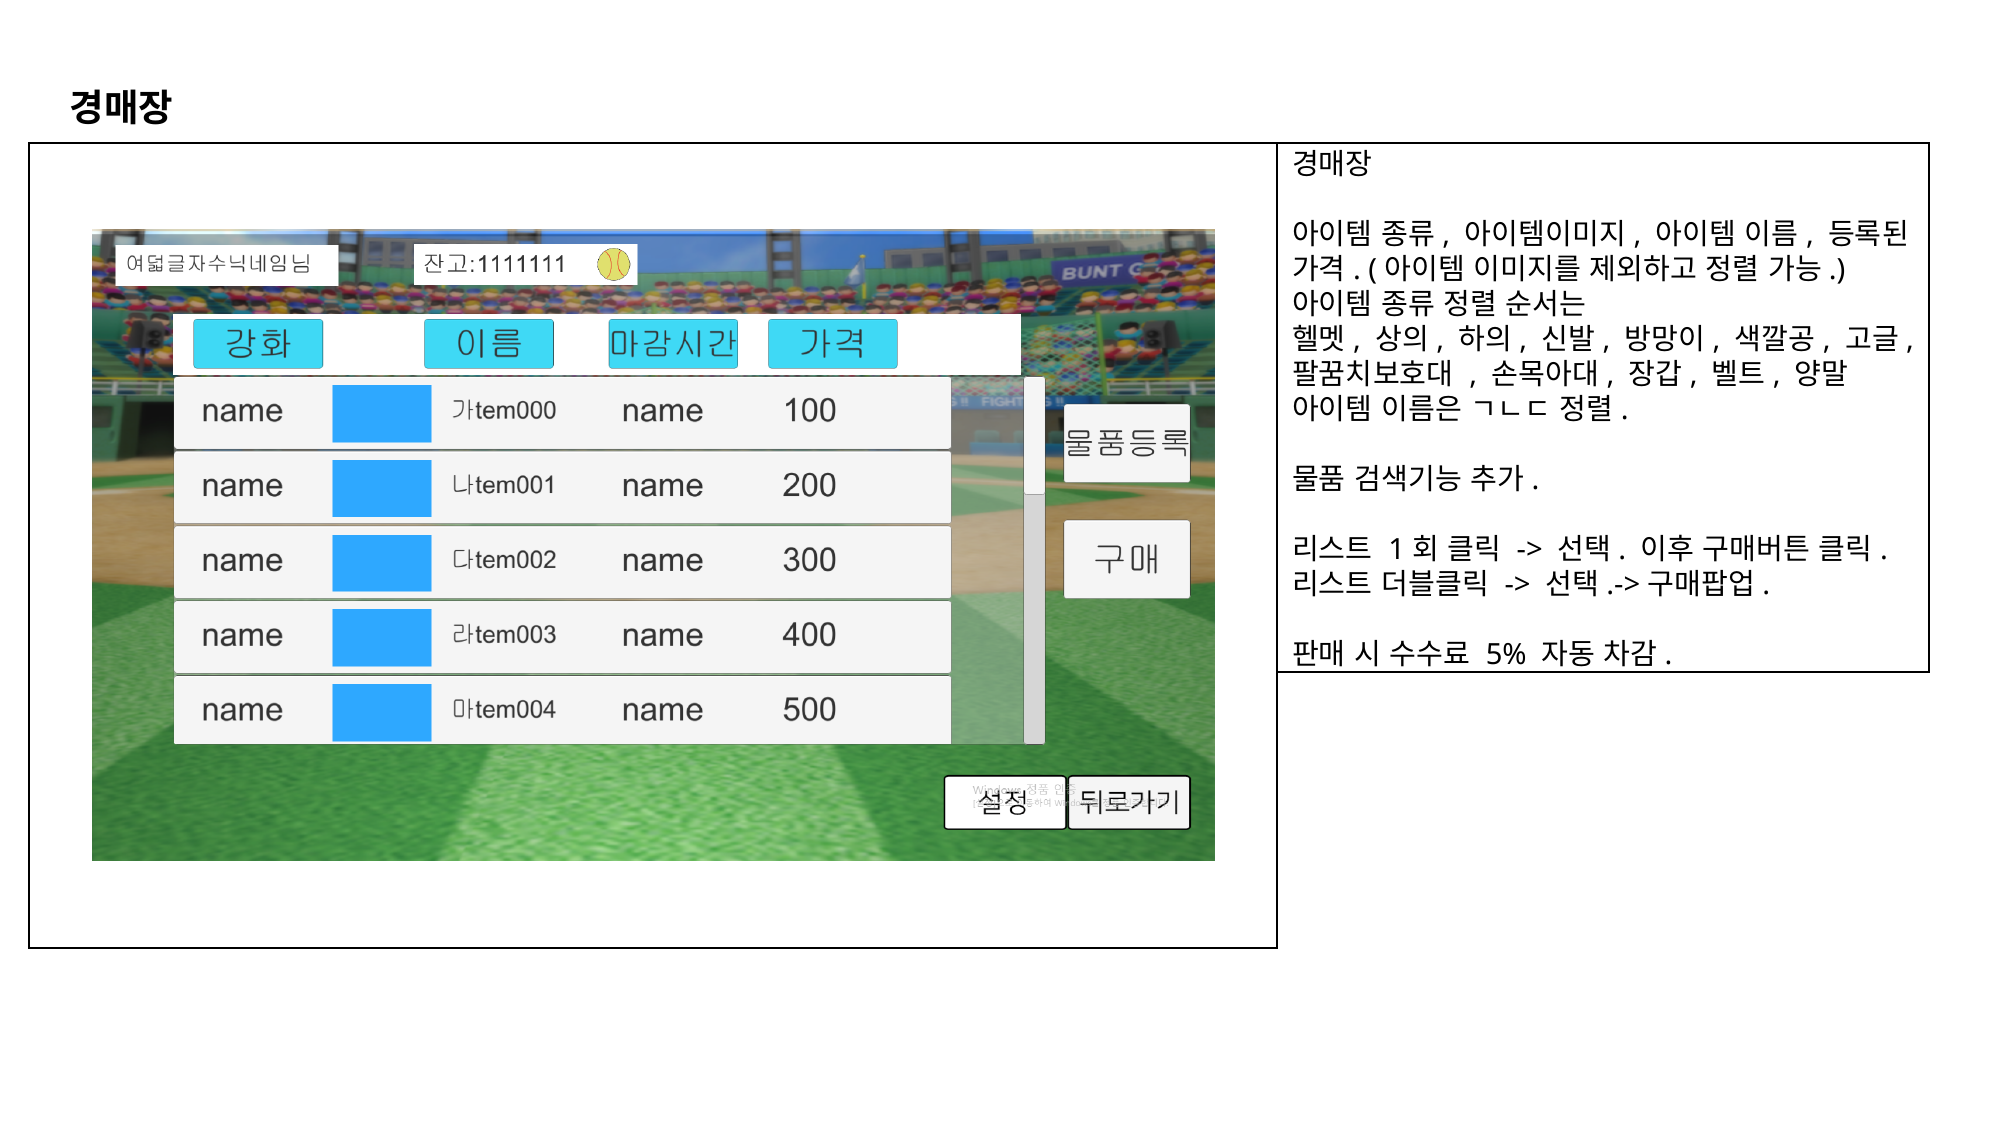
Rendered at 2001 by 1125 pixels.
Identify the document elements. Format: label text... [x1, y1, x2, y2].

text_box [28, 142, 1278, 949]
text_box 경매장 [55, 76, 189, 137]
text_box 경매장 아이템 종류, 아이템이미지, 아이템 이름, 등록된 가격. (아이템 이미지를 제외하고 정렬 가능.) 아이템 종류 정렬 순서는 헬멧, 상의, 하의, 신발, 방망이, 색깔공, 고글, 팔꿈치보호대 , 손목아대, 장갑, 벨트, 양말 아이템 이름은 ㄱㄴㄷ 정렬. 물품 검색기능 추가. 리스트 1회 클릭 -> 선택. 이후 구매버튼 클릭. 리스트 더블클릭 -> 선택.->구매팝업. 판매 시 수수료 5% 자동 차감. [1276, 142, 1930, 673]
picture [92, 229, 1215, 861]
